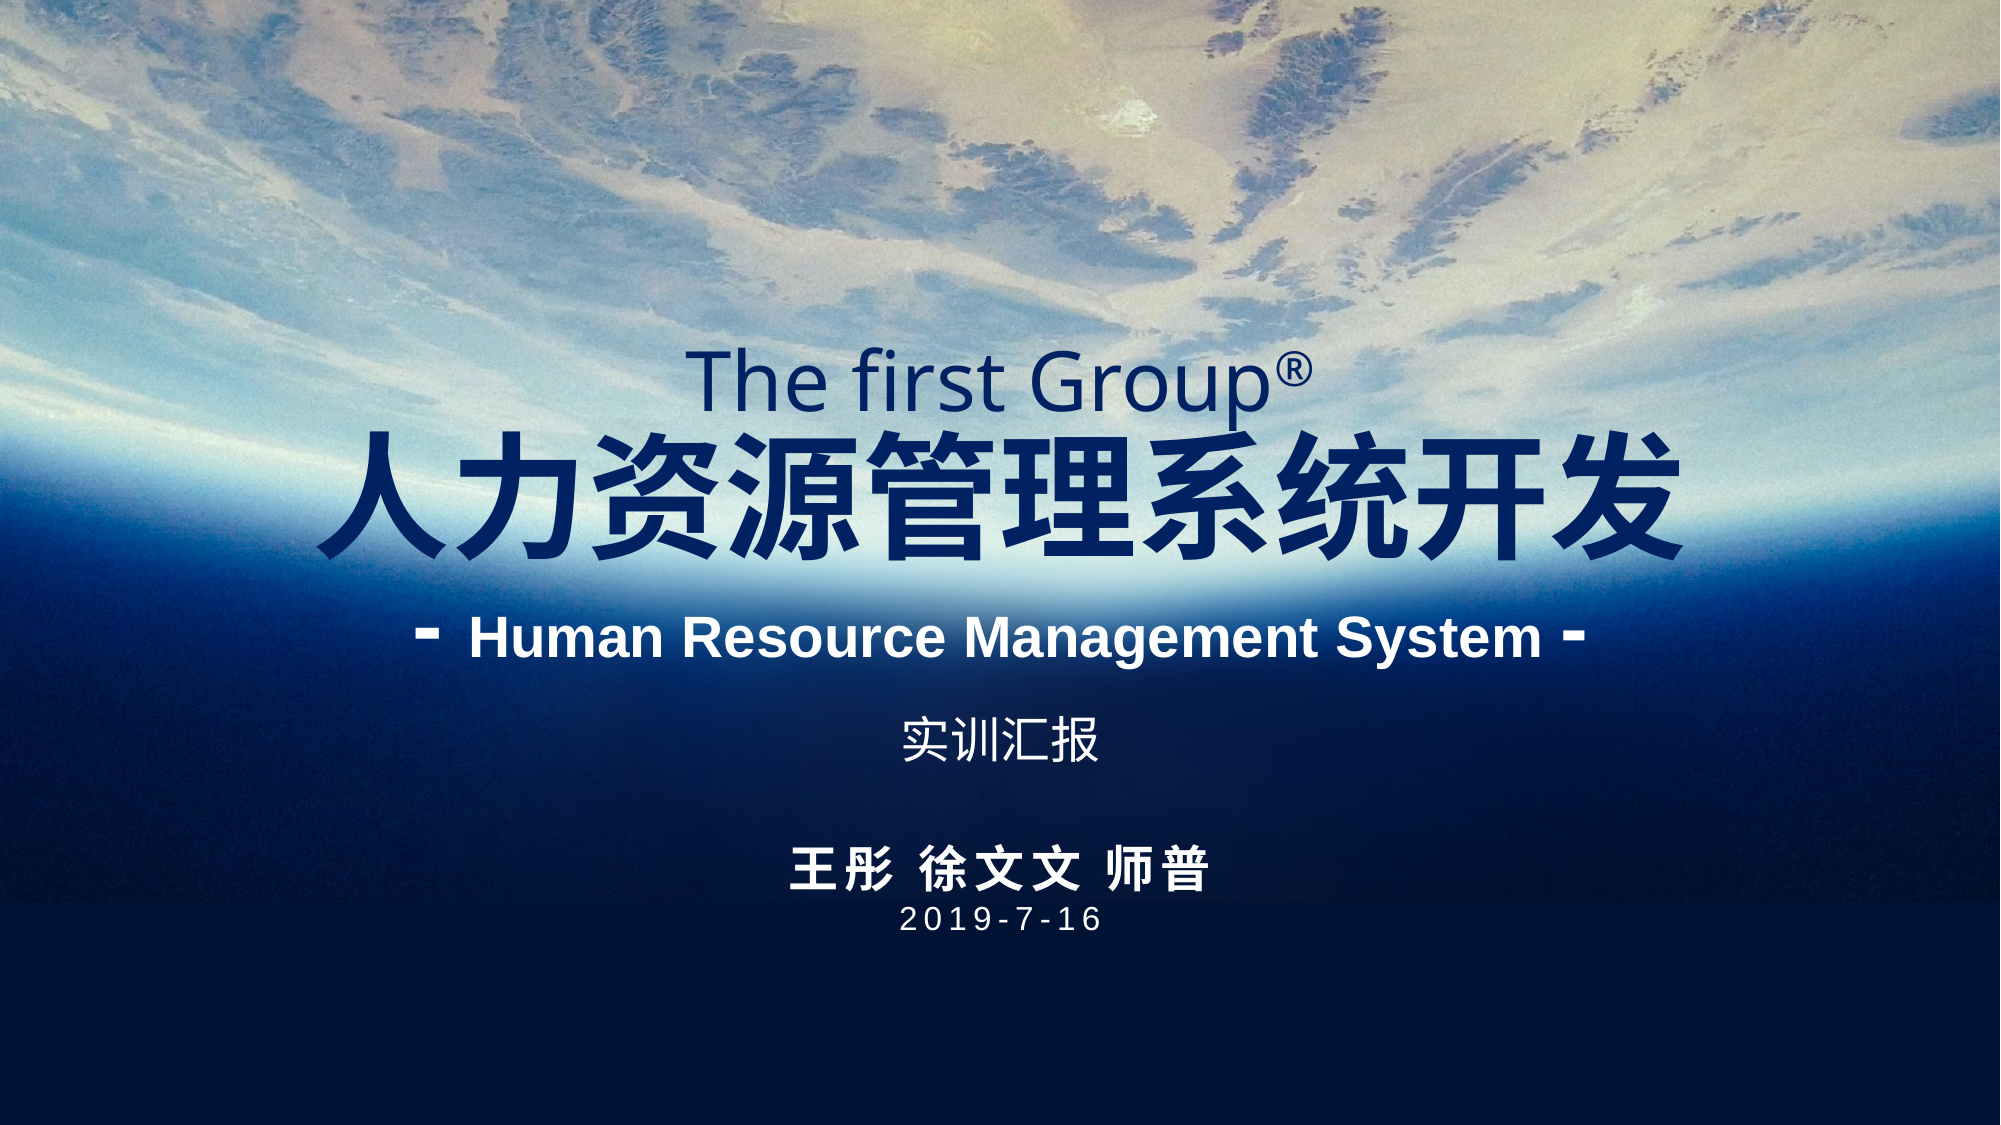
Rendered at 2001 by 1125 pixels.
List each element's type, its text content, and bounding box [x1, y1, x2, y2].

list 2019-7-16 [110, 895, 1890, 944]
list 王彤 徐文文 师普 [110, 846, 1890, 895]
picture [0, 0, 2000, 902]
subtitle 实训汇报 [110, 708, 1890, 800]
title The first Group® 人力资源管理系统开发 - Human Resource Management System - [110, 208, 1890, 685]
